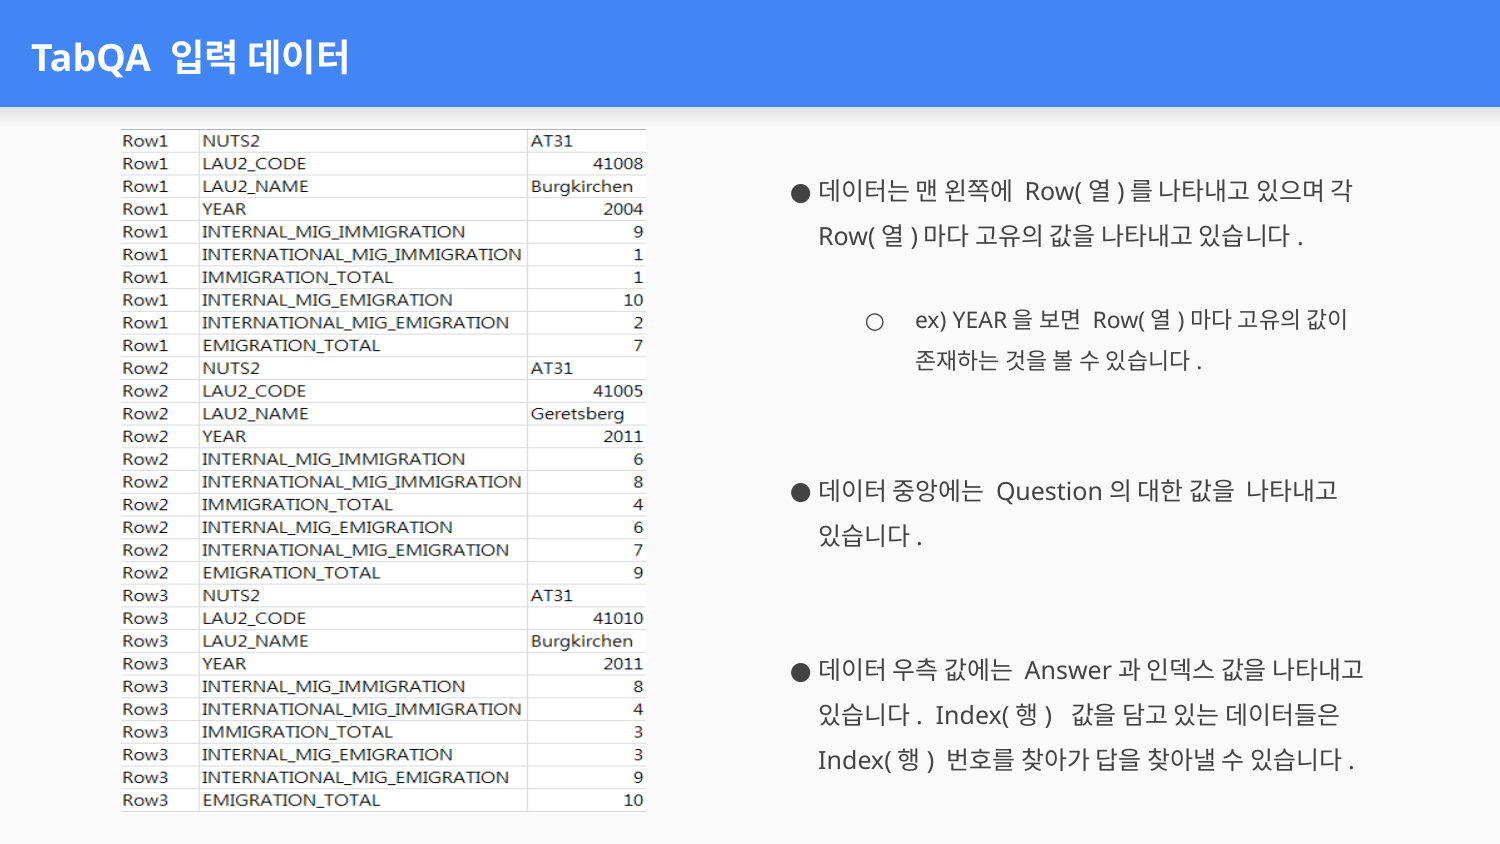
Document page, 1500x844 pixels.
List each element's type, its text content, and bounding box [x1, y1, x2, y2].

list 데이터는 맨 왼쪽에 Row(열)를 나타내고 있으며 각 Row(열)마다 고유의 값을 나타내고 있습니다. ex) YEAR을 보면 Row(열)마다 고유의 값이 존재하는 것을 볼 수 있습니다. 데이터 중앙에는 Question의 대한 값을 나타내고 있습니다. 데이터 우측 값에는 Answer과 인덱스 값을 나타내고 있습니다. Index(행) 값을 담고 있는 데이터들은 Index(행) 번호를 찾아가 답을 찾아낼 수 있습니다. [750, 145, 1425, 844]
picture [120, 129, 646, 812]
title TabQA 입력 데이터 [16, 7, 1464, 107]
